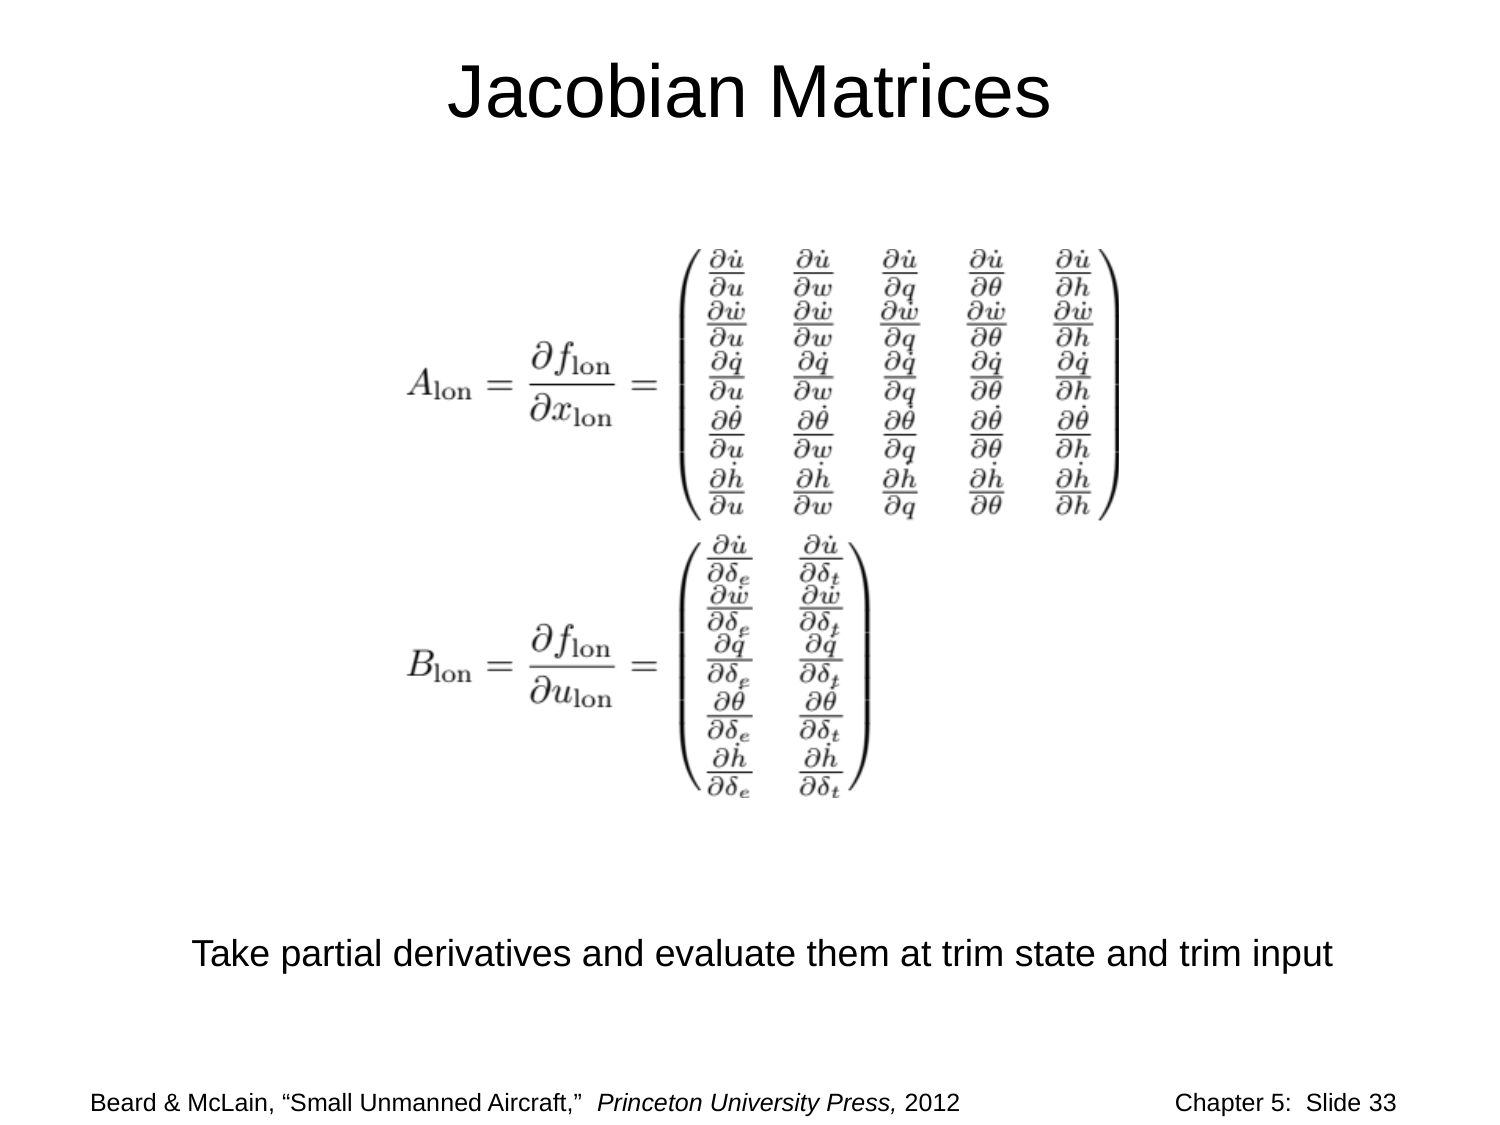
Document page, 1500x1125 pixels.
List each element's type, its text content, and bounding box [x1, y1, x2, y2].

text_box Take partial derivatives and evaluate them at trim state and trim input [176, 921, 1349, 982]
title Jacobian Matrices [74, 29, 1426, 146]
picture [406, 248, 1120, 798]
